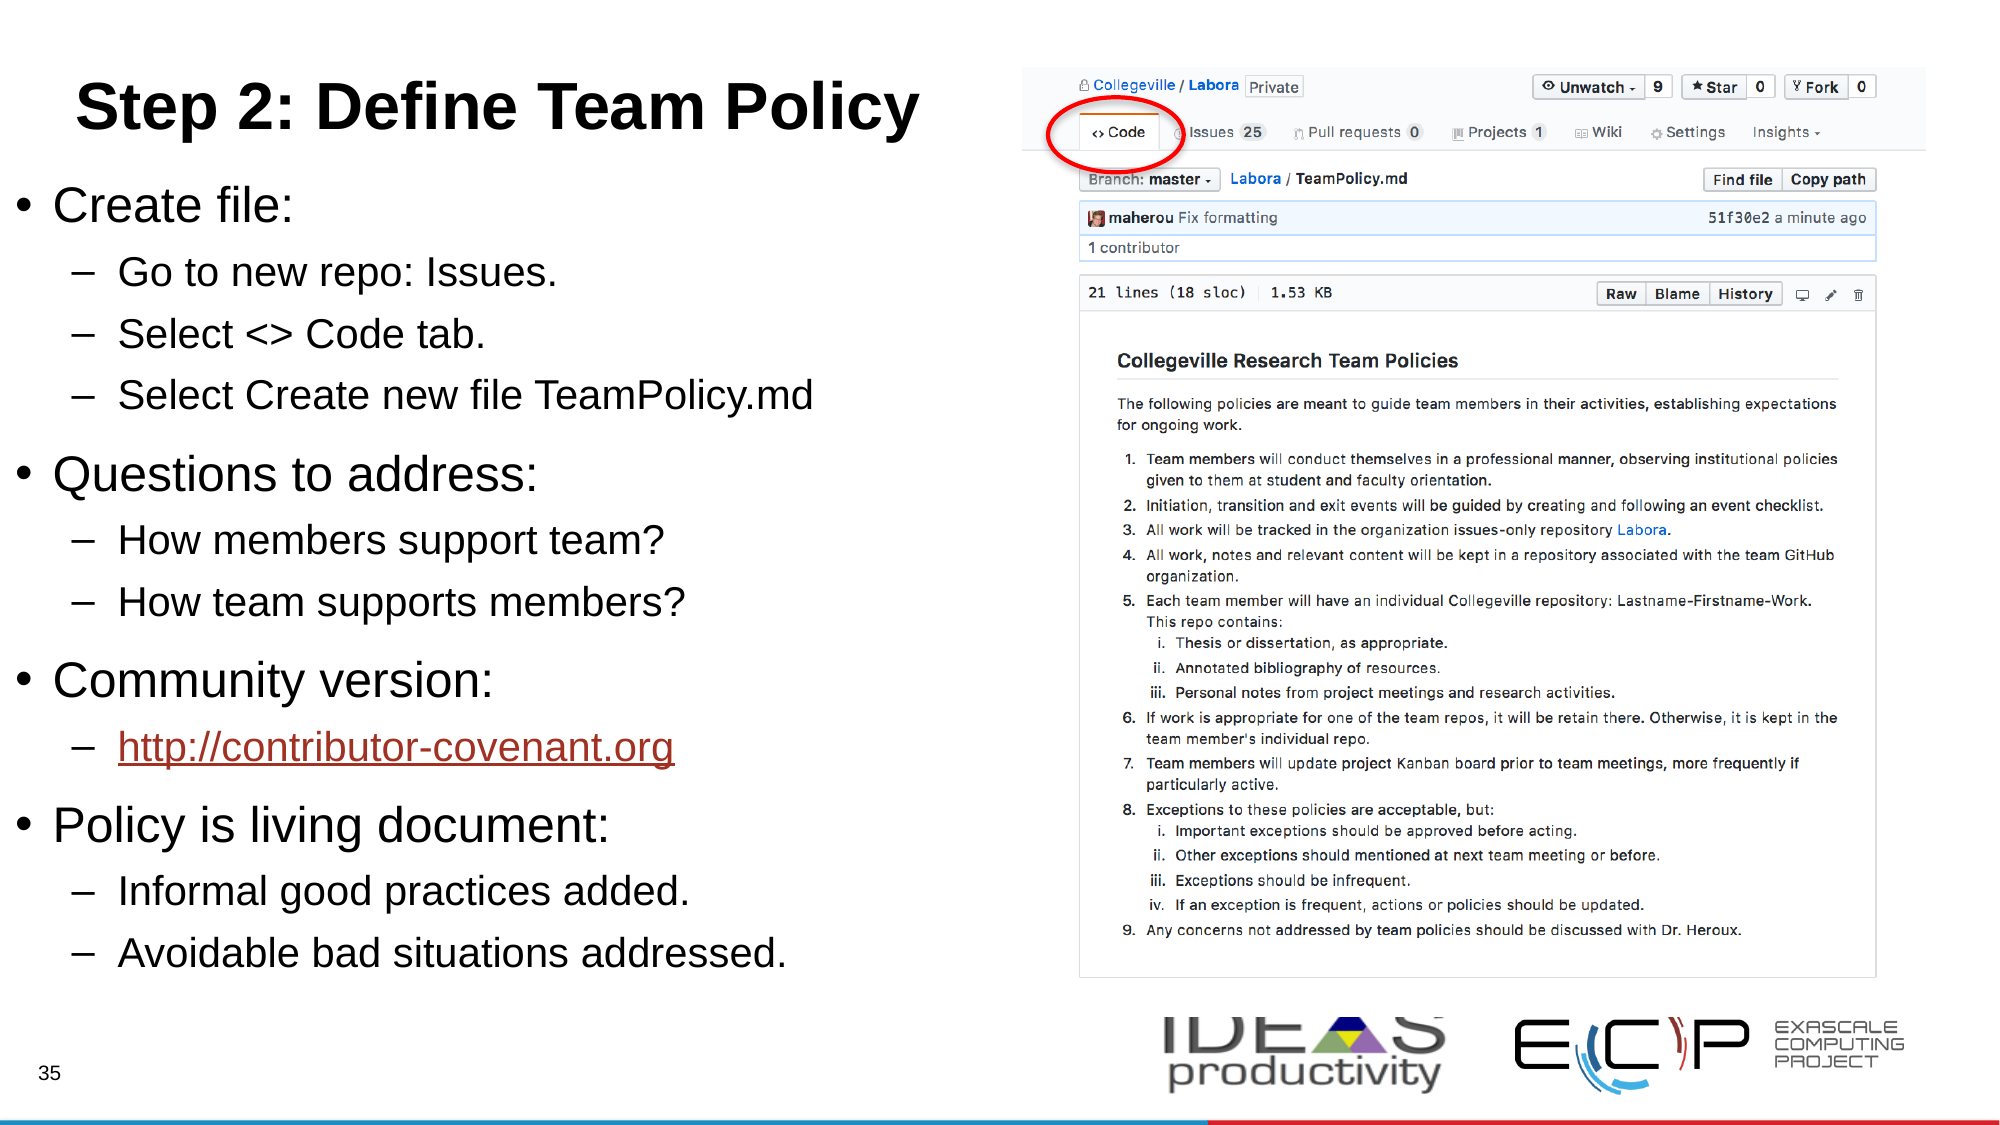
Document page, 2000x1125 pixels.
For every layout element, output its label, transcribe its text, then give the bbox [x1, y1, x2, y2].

picture [1022, 67, 1926, 1101]
title Step 2: Define Team Policy [59, 67, 1020, 152]
list Create file: Go to new repo: Issues. Select <> Code tab. Select Create new file TeamPolicy.md Questions to address: How members support team? How team supports members? Community version: http://contributor-covenant.org Policy is living document: Informal good practices added. Avoidable bad situations addressed. [0, 172, 1017, 917]
